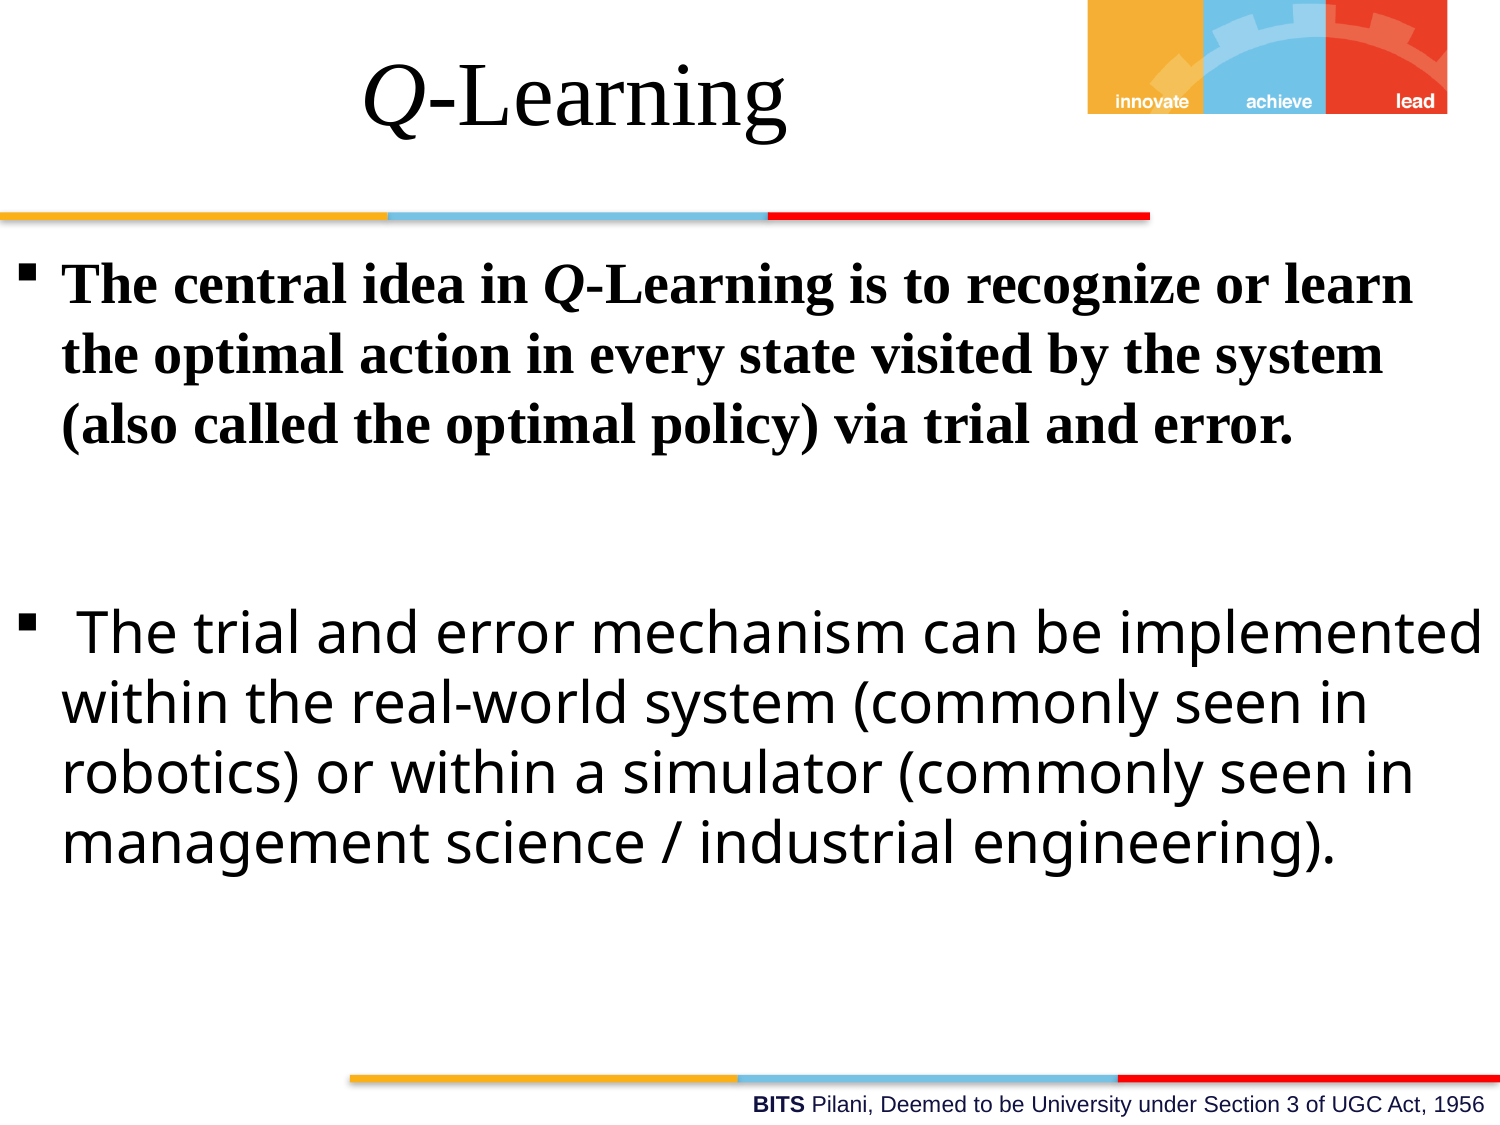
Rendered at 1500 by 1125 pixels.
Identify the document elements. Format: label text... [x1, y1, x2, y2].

picture [1087, 0, 1448, 114]
text_box The central idea in Q-Learning is to recognize or learn the optimal action in every state visited by the system (also called the optimal policy) via trial and error. The trial and error mechanism can be implemented within the real-world system (commonly seen in robotics) or within a simulator (commonly seen in management science / industrial engineering). [0, 237, 1500, 952]
title Q-Learning [0, 49, 1251, 237]
